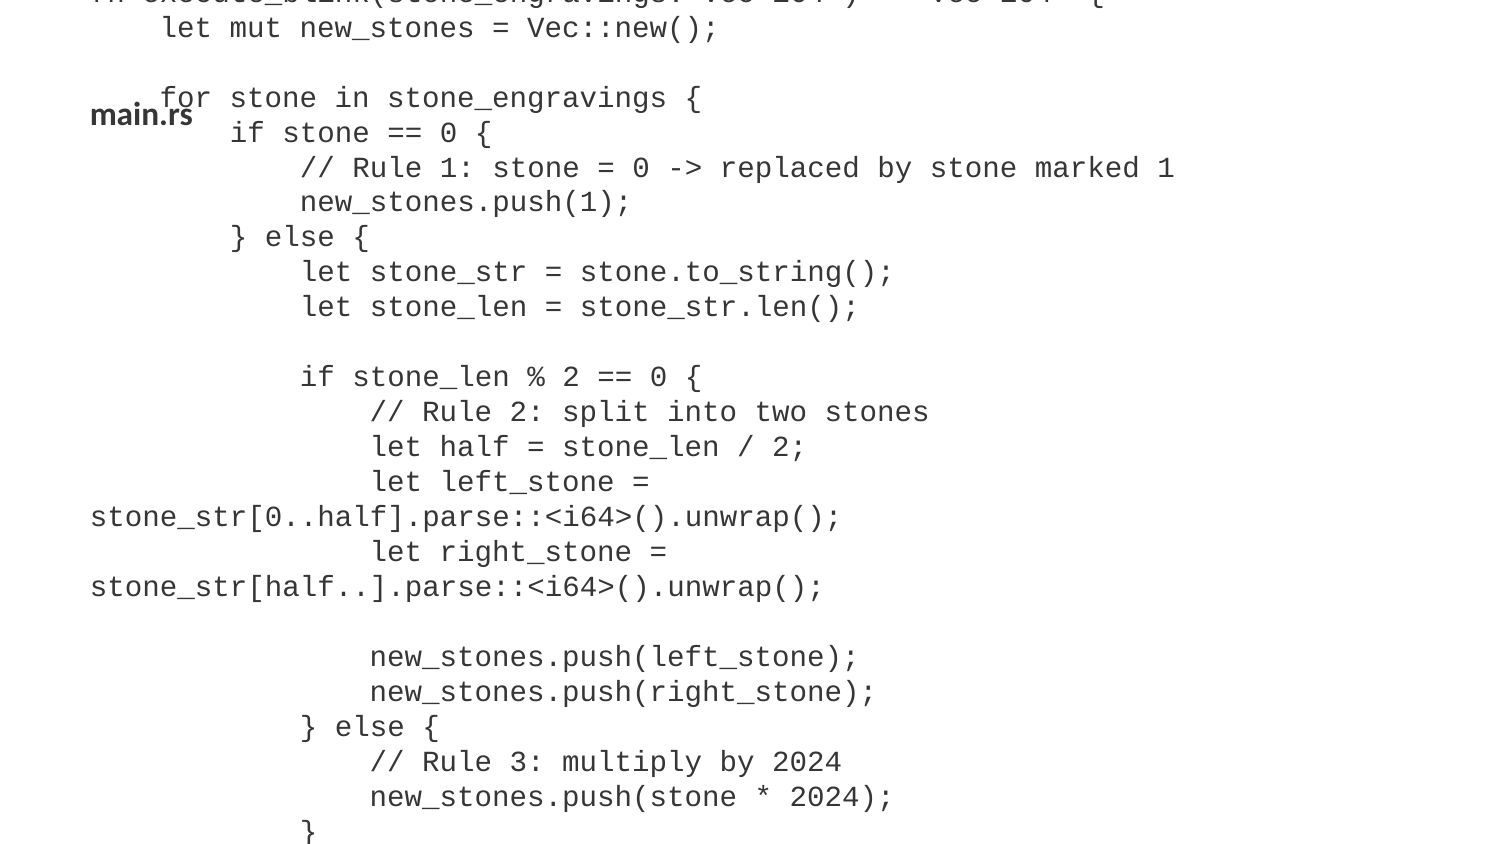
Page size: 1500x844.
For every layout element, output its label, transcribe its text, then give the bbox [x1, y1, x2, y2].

text_box main.rs [74, 74, 1425, 150]
text_box We collect all lines into a vector. Note that each line is actually a Result, since reading can fail at any point. [74, 794, 1425, 844]
text_box use std::fs::File; use std::io::{self, BufRead, BufReader}; use std::path::Path; fn read_lines_as_int_arrays<P>(filename: P, sep: &str) -> io::Result<Vec<Vec<i32>>> where P: AsRef<Path>, { let file = File::open(filename)?; let reader = BufReader::new(file); let lines: Vec<Result<String, io::Error>> = reader.lines().collect(); // First, let's implement a naive solution for Part 1 fn execute_blink(stone_engravings: Vec<i64>) -> Vec<i64> { let mut new_stones = Vec::new(); for stone in stone_engravings { if stone == 0 { // Rule 1: stone = 0 -> replaced by stone marked 1 new_stones.push(1); } else { let stone_str = stone.to_string(); let stone_len = stone_str.len(); if stone_len % 2 == 0 { // Rule 2: split into two stones let half = stone_len / 2; let left_stone = stone_str[0..half].parse::<i64>().unwrap(); let right_stone = stone_str[half..].parse::<i64>().unwrap(); new_stones.push(left_stone); new_stones.push(right_stone); } else { // Rule 3: multiply by 2024 new_stones.push(stone * 2024); } } } new_stones } pub fn run_part_one() -> std::io::Result<()> { let input = read_lines_as_int_arrays("src/day_11/input.txt", "")?; let initial_stone_engravings: Vec<i64> = input[0].iter().map(|&x| x as i64).collect(); let mut stone_engravings = initial_stone_engravings.clone(); for _ in 0..25 { stone_engravings = execute_blink(stone_engravings); } println!("Count of stones after 25 blinks: {}", stone_engravings.len()); Ok(()) } [74, 179, 1425, 780]
